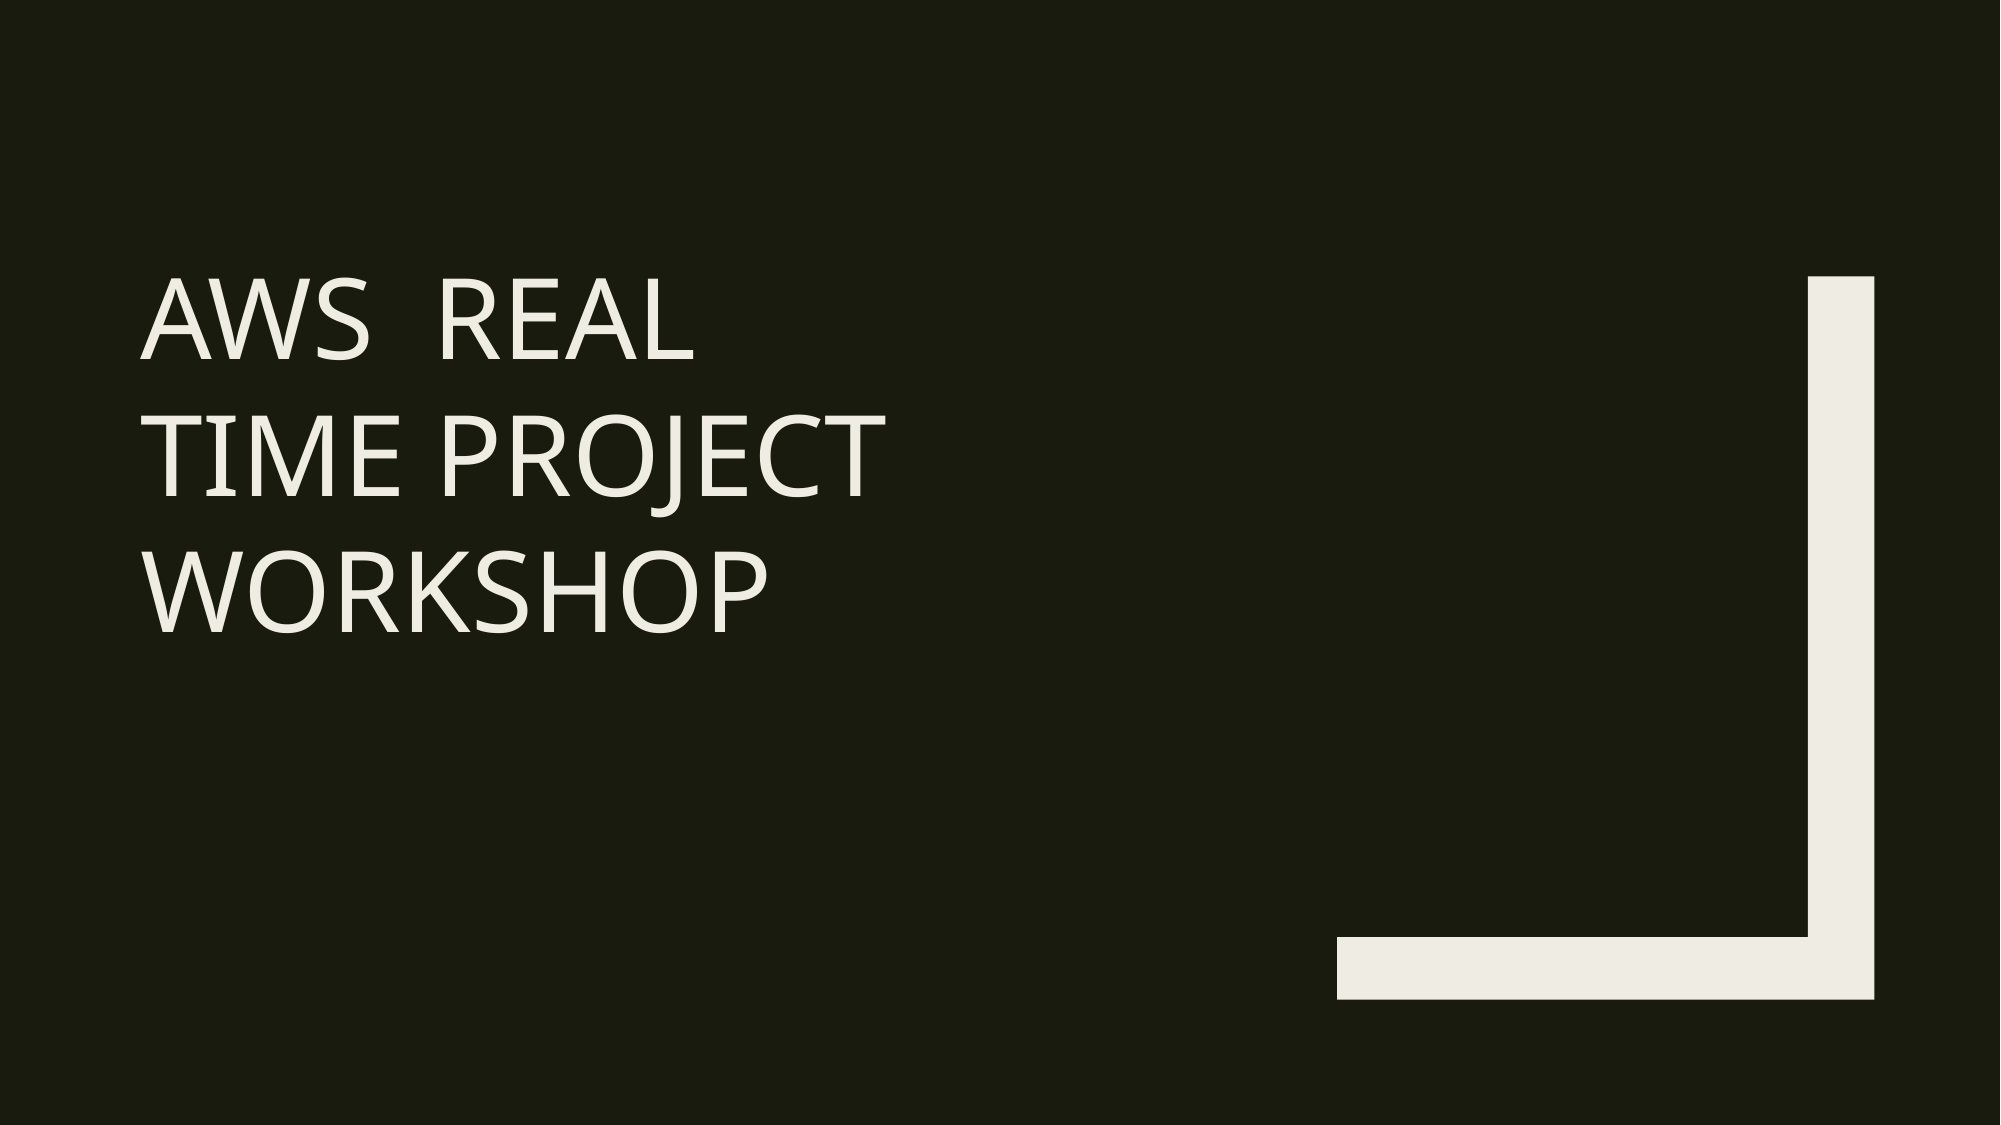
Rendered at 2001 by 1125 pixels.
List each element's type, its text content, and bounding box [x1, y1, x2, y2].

title AWS REAL TIME PROJECT WORKSHOP [125, 199, 911, 668]
